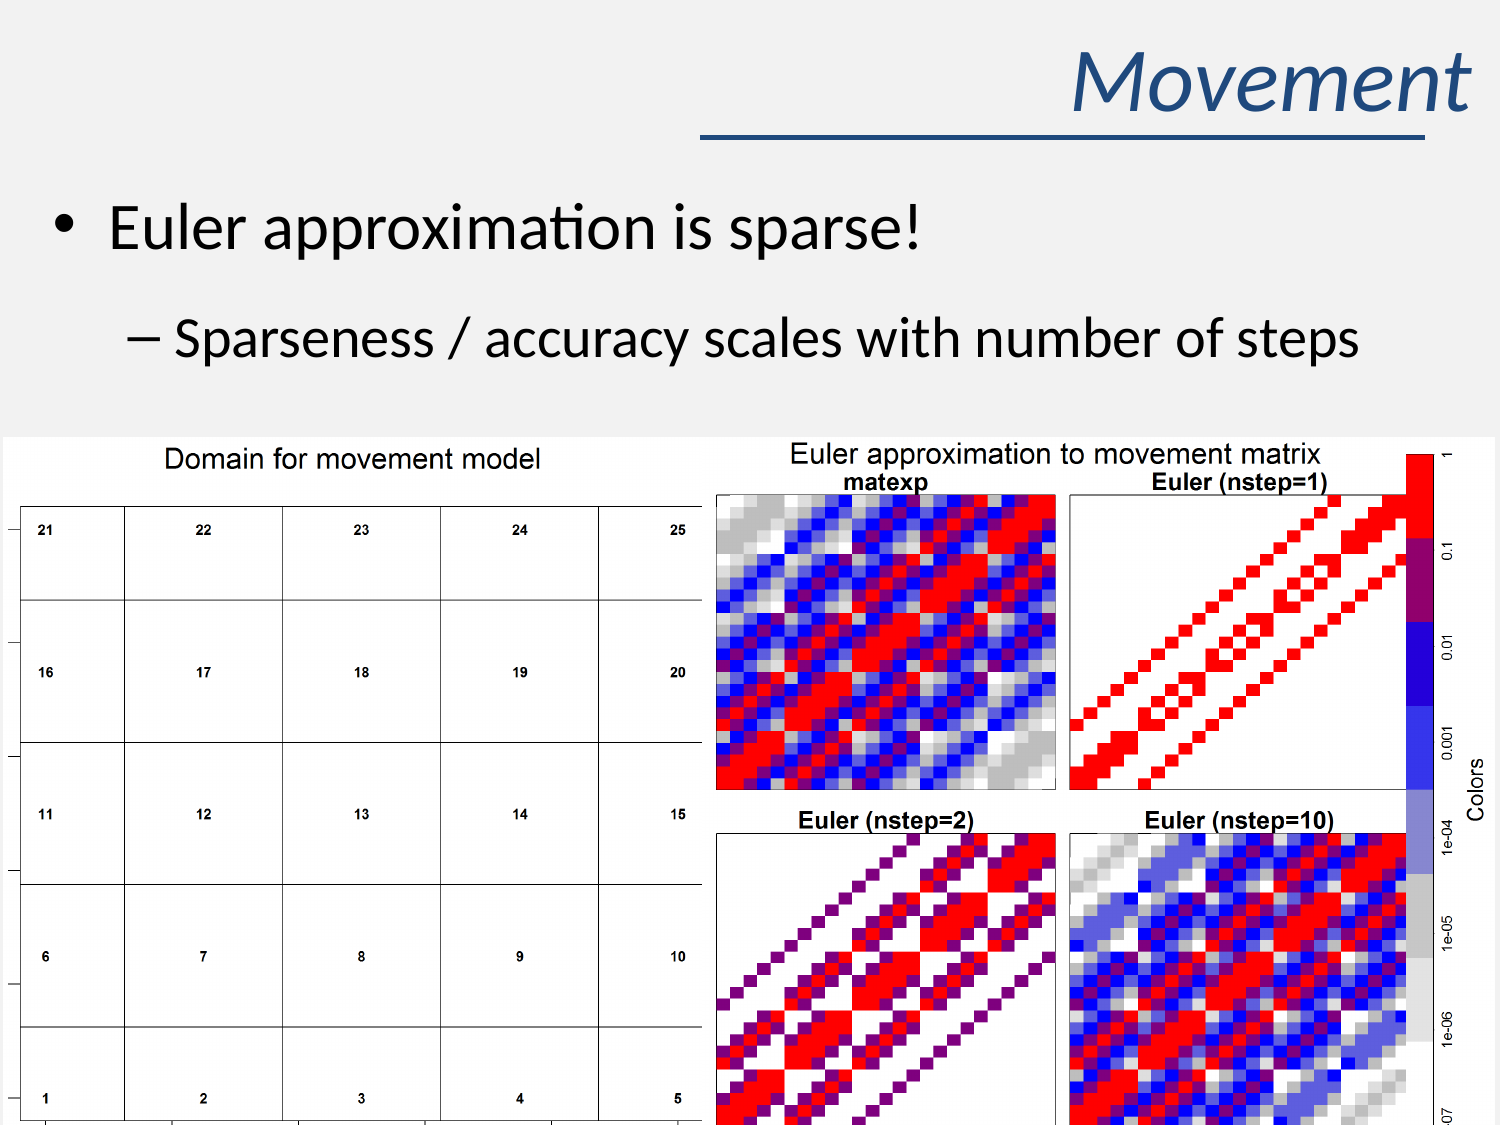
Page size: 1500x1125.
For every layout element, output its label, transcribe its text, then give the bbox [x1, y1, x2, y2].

title Movement [12, 0, 1488, 150]
text_box Euler approximation is sparse! Sparseness / accuracy scales with number of steps [37, 174, 1463, 388]
picture [2, 437, 1495, 1125]
